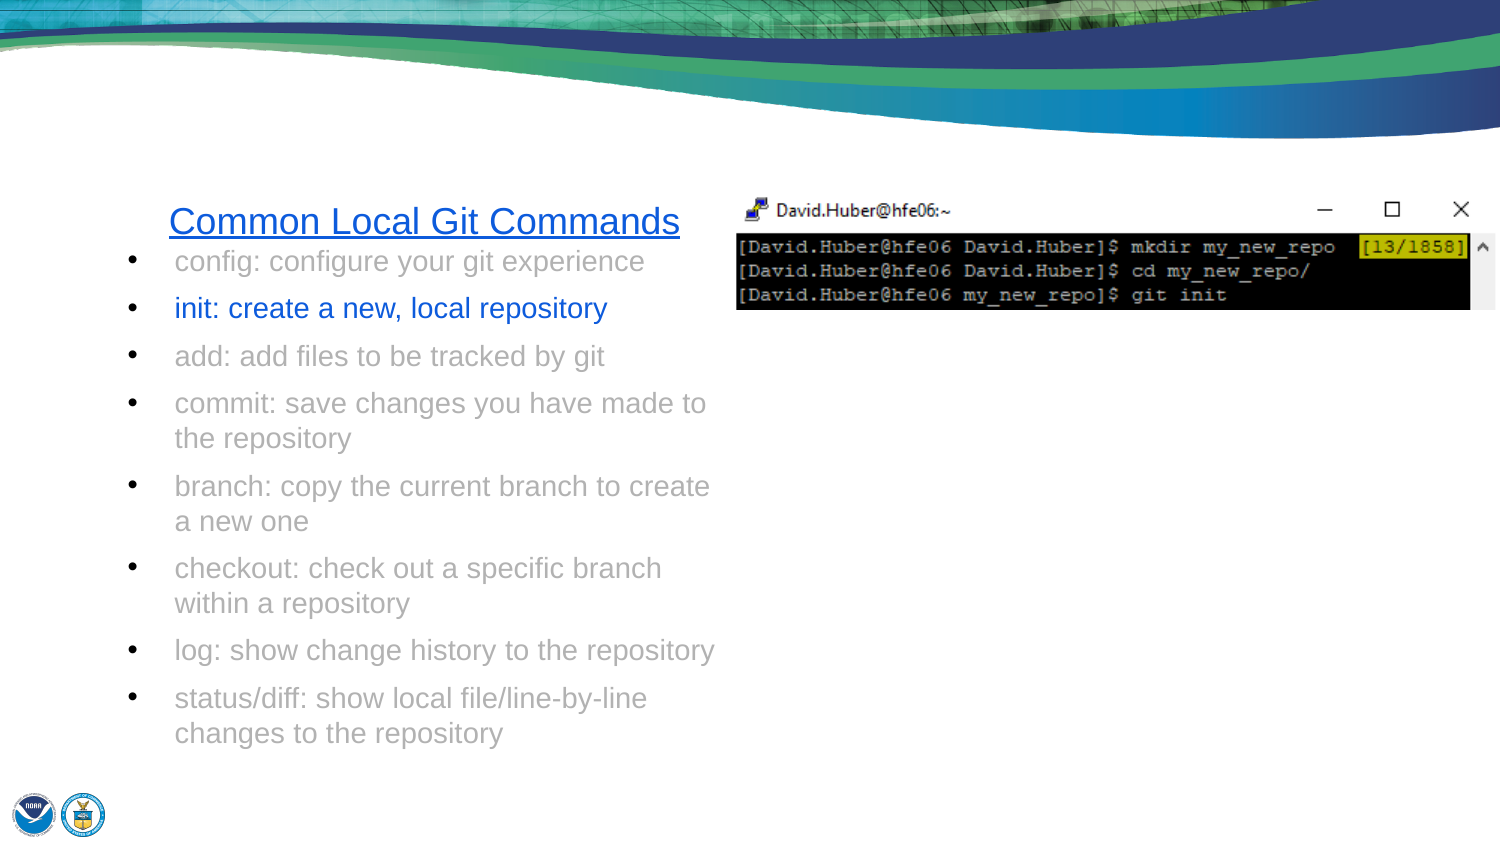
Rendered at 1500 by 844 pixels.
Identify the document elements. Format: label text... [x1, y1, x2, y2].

picture [0, 0, 1500, 146]
picture [91, 793, 105, 807]
picture [735, 190, 1496, 310]
picture [64, 797, 100, 837]
picture [61, 823, 75, 837]
picture [12, 793, 56, 837]
picture [91, 823, 105, 837]
text_box Common Local Git Commands config: configure your git experience init: create a new, local repository add: add files to be tracked by git commit: save changes you have made to the repository branch: copy the current branch to create a new one checkout: check out a specific branch within a repository log: show change history to the repository status/diff: show local file/line-by-line changes to the repository [112, 189, 737, 757]
picture [61, 793, 75, 807]
